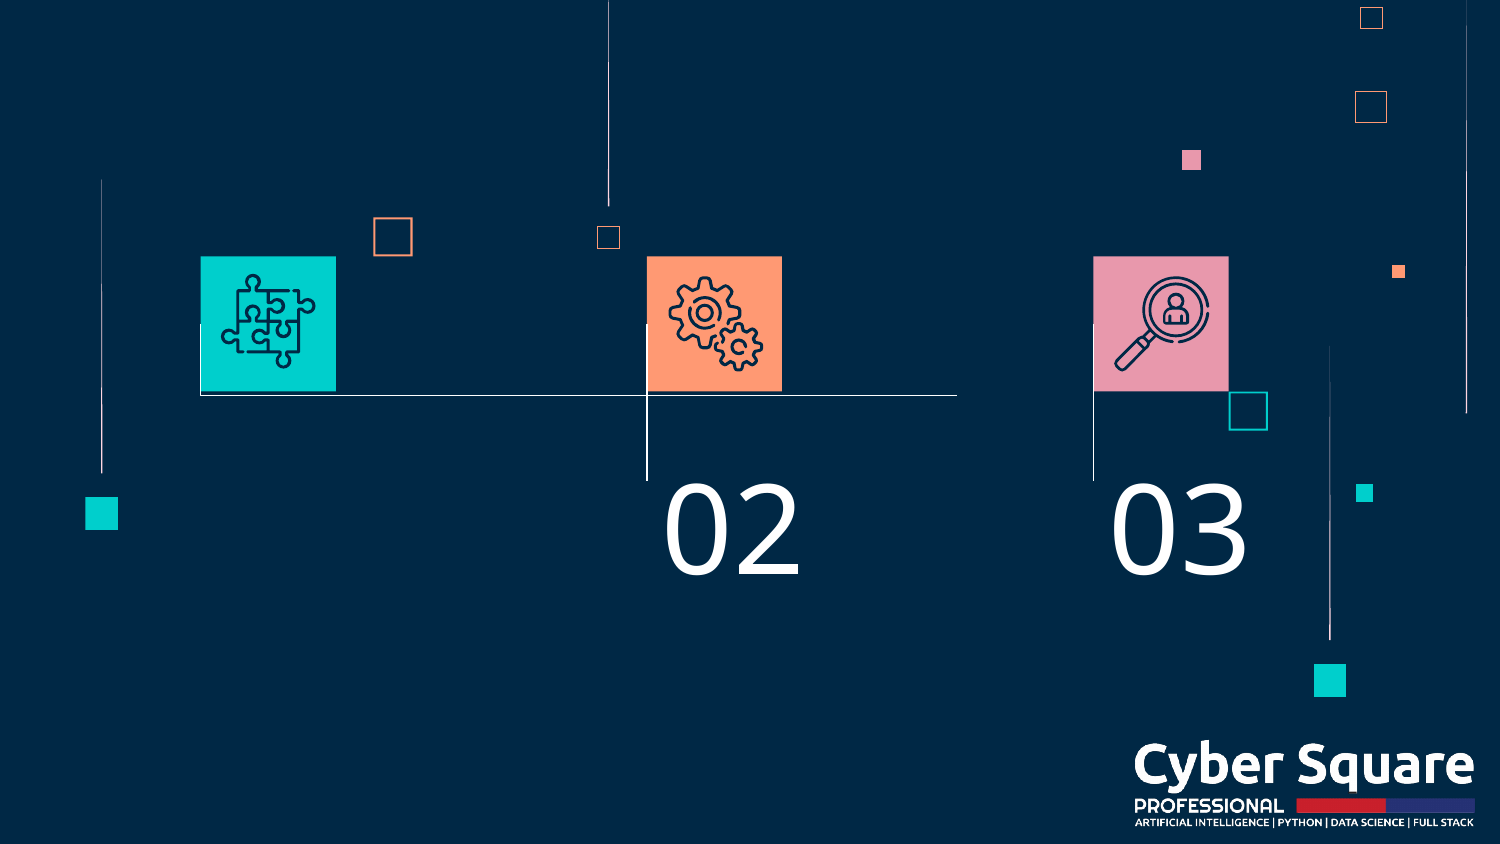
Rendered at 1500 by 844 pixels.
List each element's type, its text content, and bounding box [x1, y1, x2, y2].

title 03 [1093, 434, 1382, 529]
text_box [646, 256, 782, 322]
text_box [200, 256, 336, 323]
text_box [1228, 391, 1268, 431]
picture [1096, 734, 1500, 837]
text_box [200, 323, 646, 396]
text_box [648, 323, 958, 396]
text_box [373, 217, 413, 257]
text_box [668, 276, 764, 372]
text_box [1113, 276, 1210, 372]
text_box [285, 289, 316, 322]
text_box [236, 273, 291, 322]
title 02 [646, 434, 935, 529]
text_box [1093, 256, 1229, 392]
